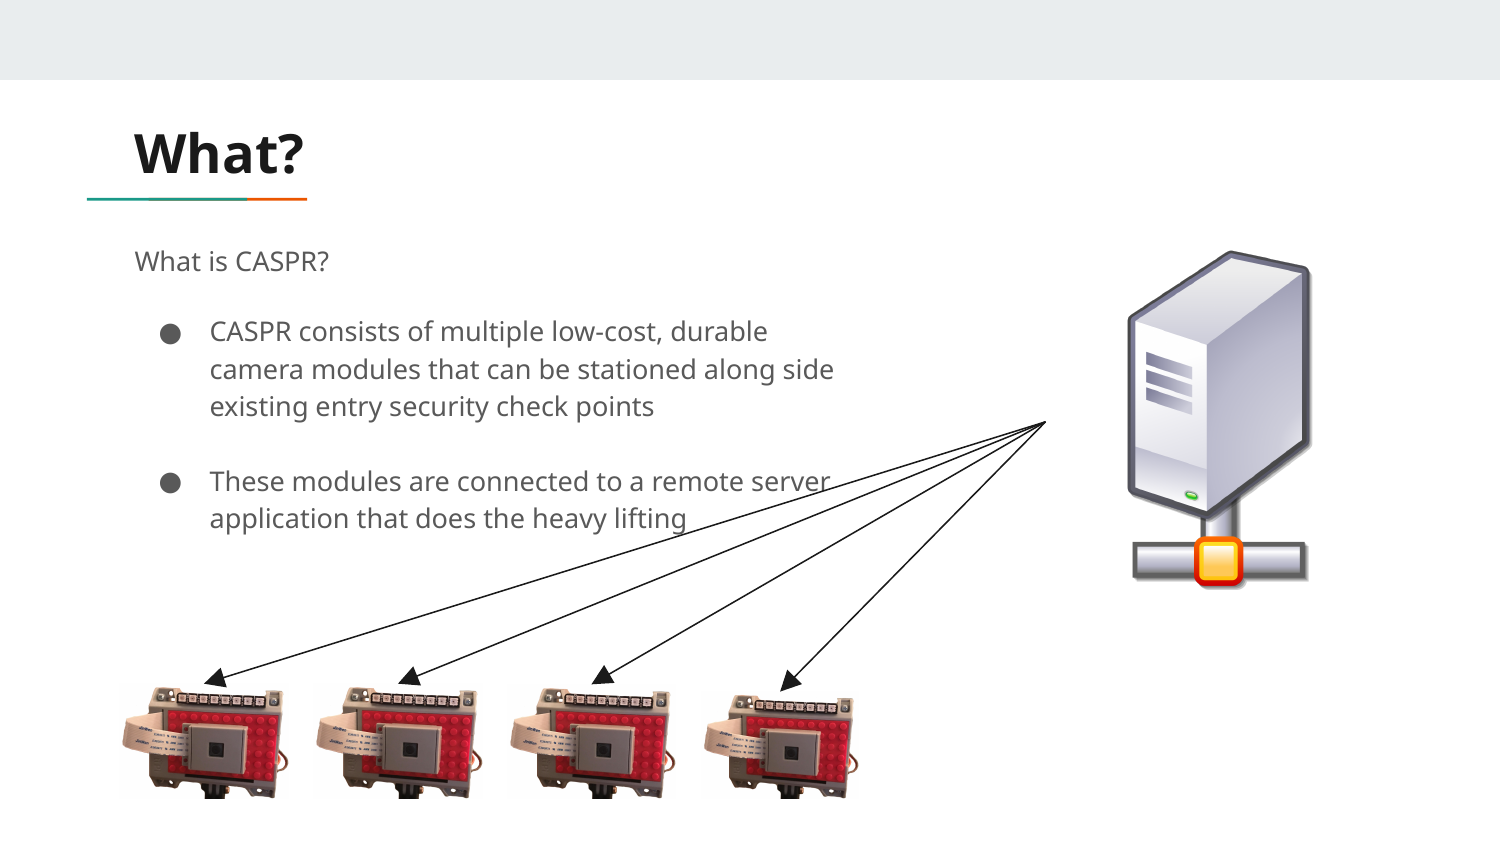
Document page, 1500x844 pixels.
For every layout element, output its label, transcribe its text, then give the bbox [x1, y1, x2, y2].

title What? [119, 104, 1381, 193]
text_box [701, 421, 1046, 800]
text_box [507, 421, 700, 800]
picture [1045, 246, 1396, 598]
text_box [313, 421, 506, 800]
list What is CASPR? CASPR consists of multiple low-cost, durable camera modules that can be stationed along side existing entry security check points These modules are connected to a remote server application that does the heavy lifting [119, 224, 859, 421]
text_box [119, 421, 312, 800]
